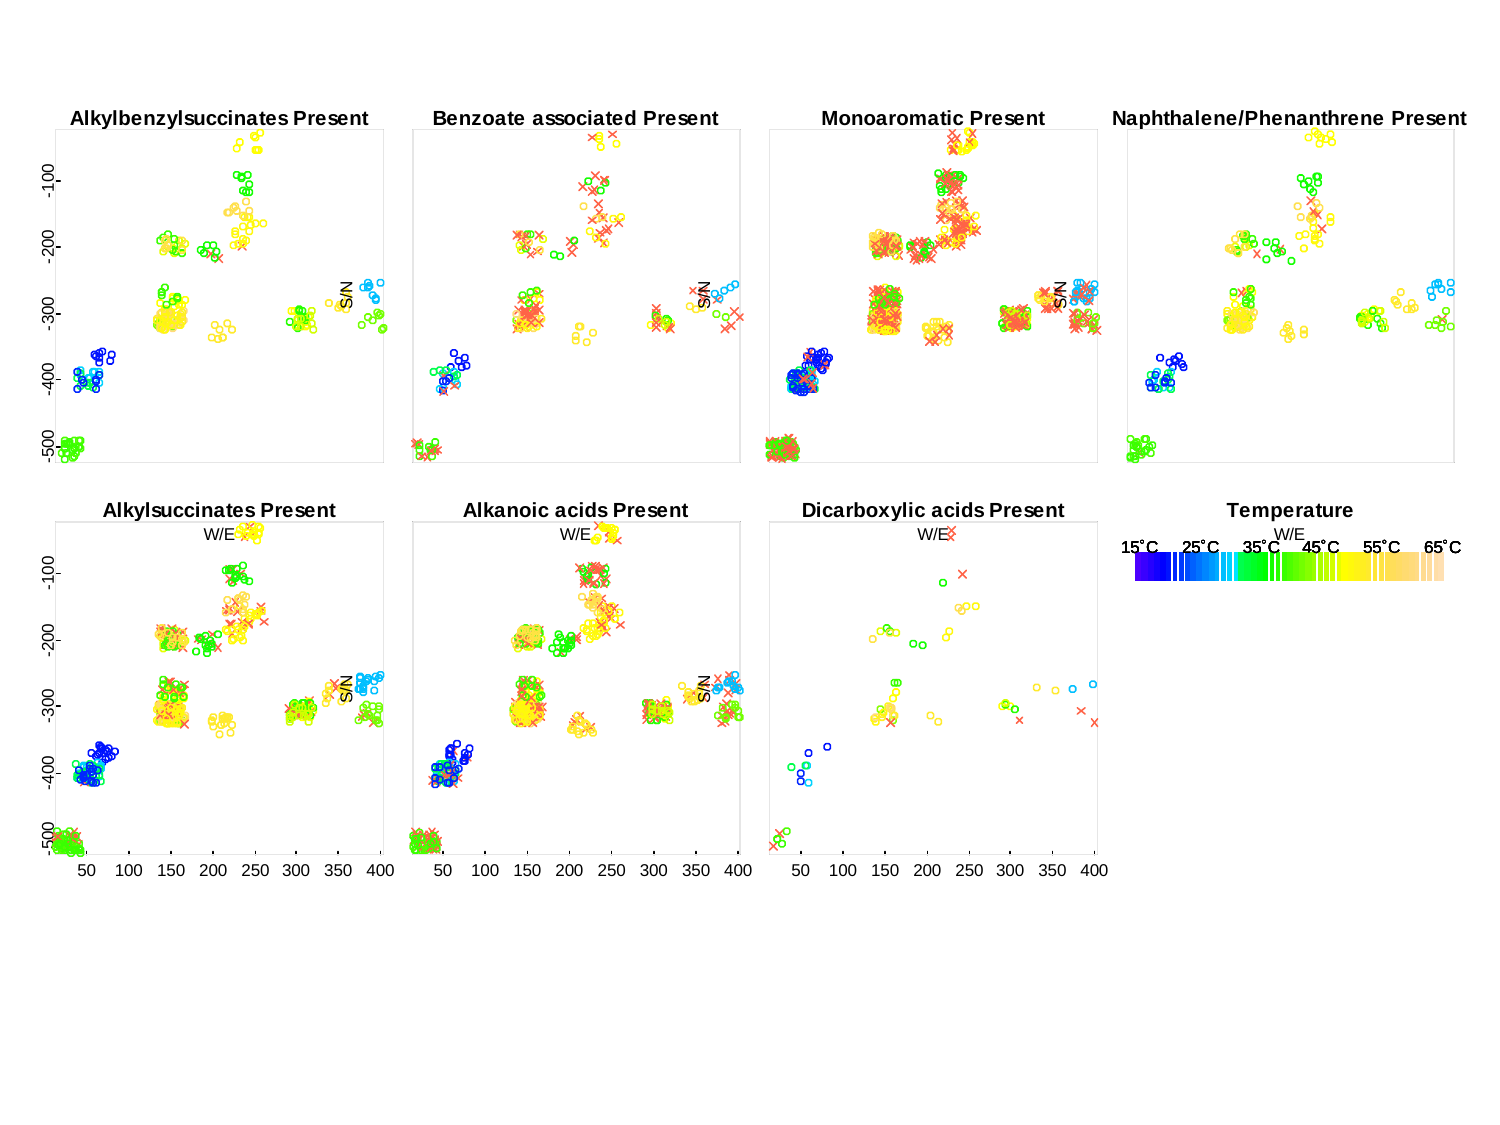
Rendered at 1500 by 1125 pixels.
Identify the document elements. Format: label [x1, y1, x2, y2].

picture [36, 99, 1464, 883]
